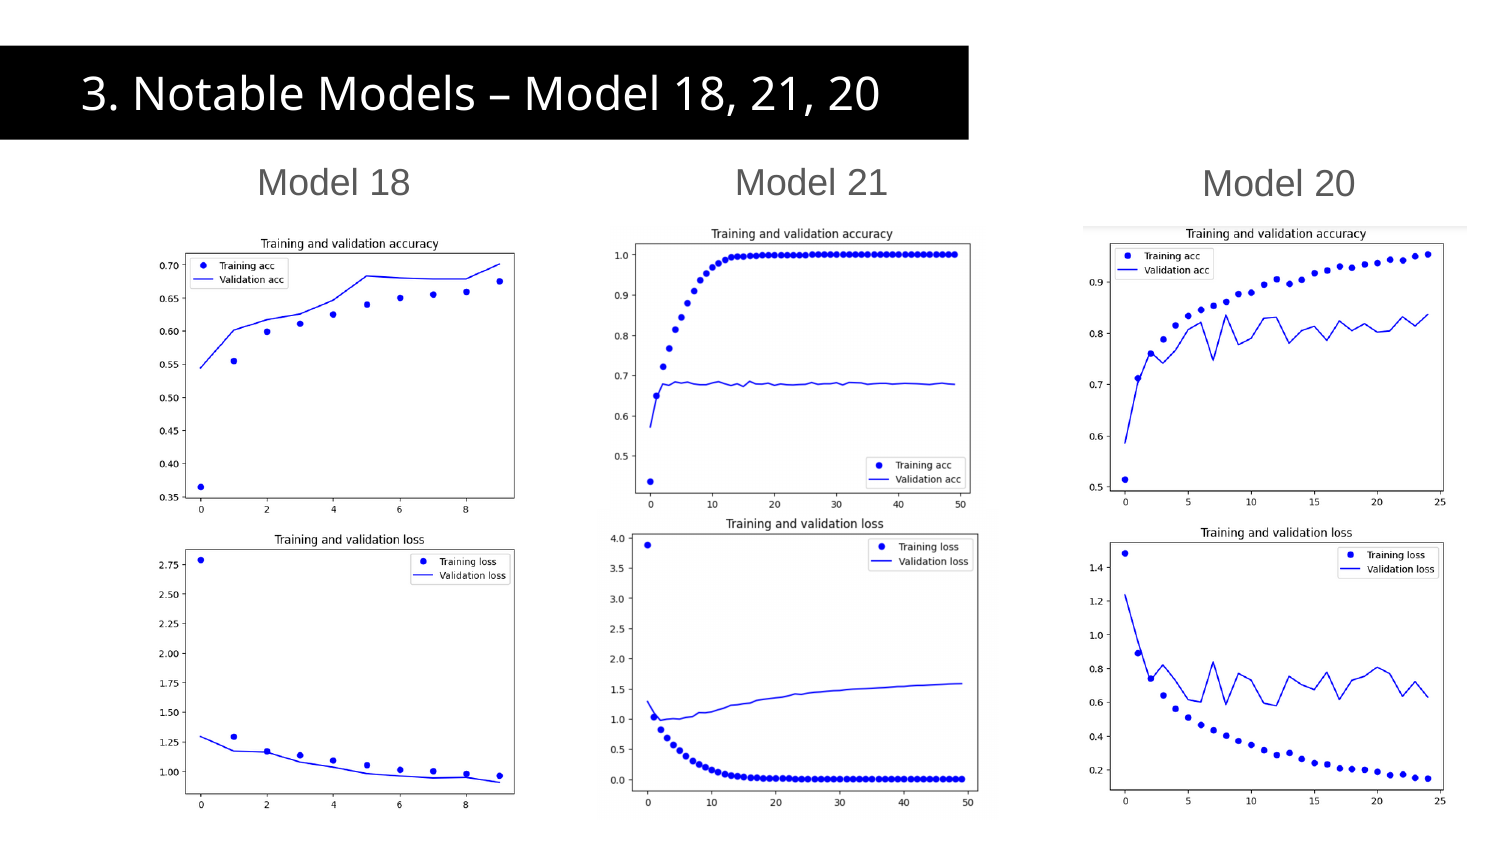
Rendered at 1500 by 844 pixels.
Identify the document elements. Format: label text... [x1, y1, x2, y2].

title 3. Notable Models – Model 18, 21, 20 [0, 45, 969, 140]
text_box Model 20 [1168, 140, 1406, 224]
picture [597, 226, 999, 821]
text_box Model 21 [701, 139, 939, 225]
list Model 18 [223, 139, 461, 232]
picture [150, 233, 526, 814]
picture [1082, 226, 1467, 816]
